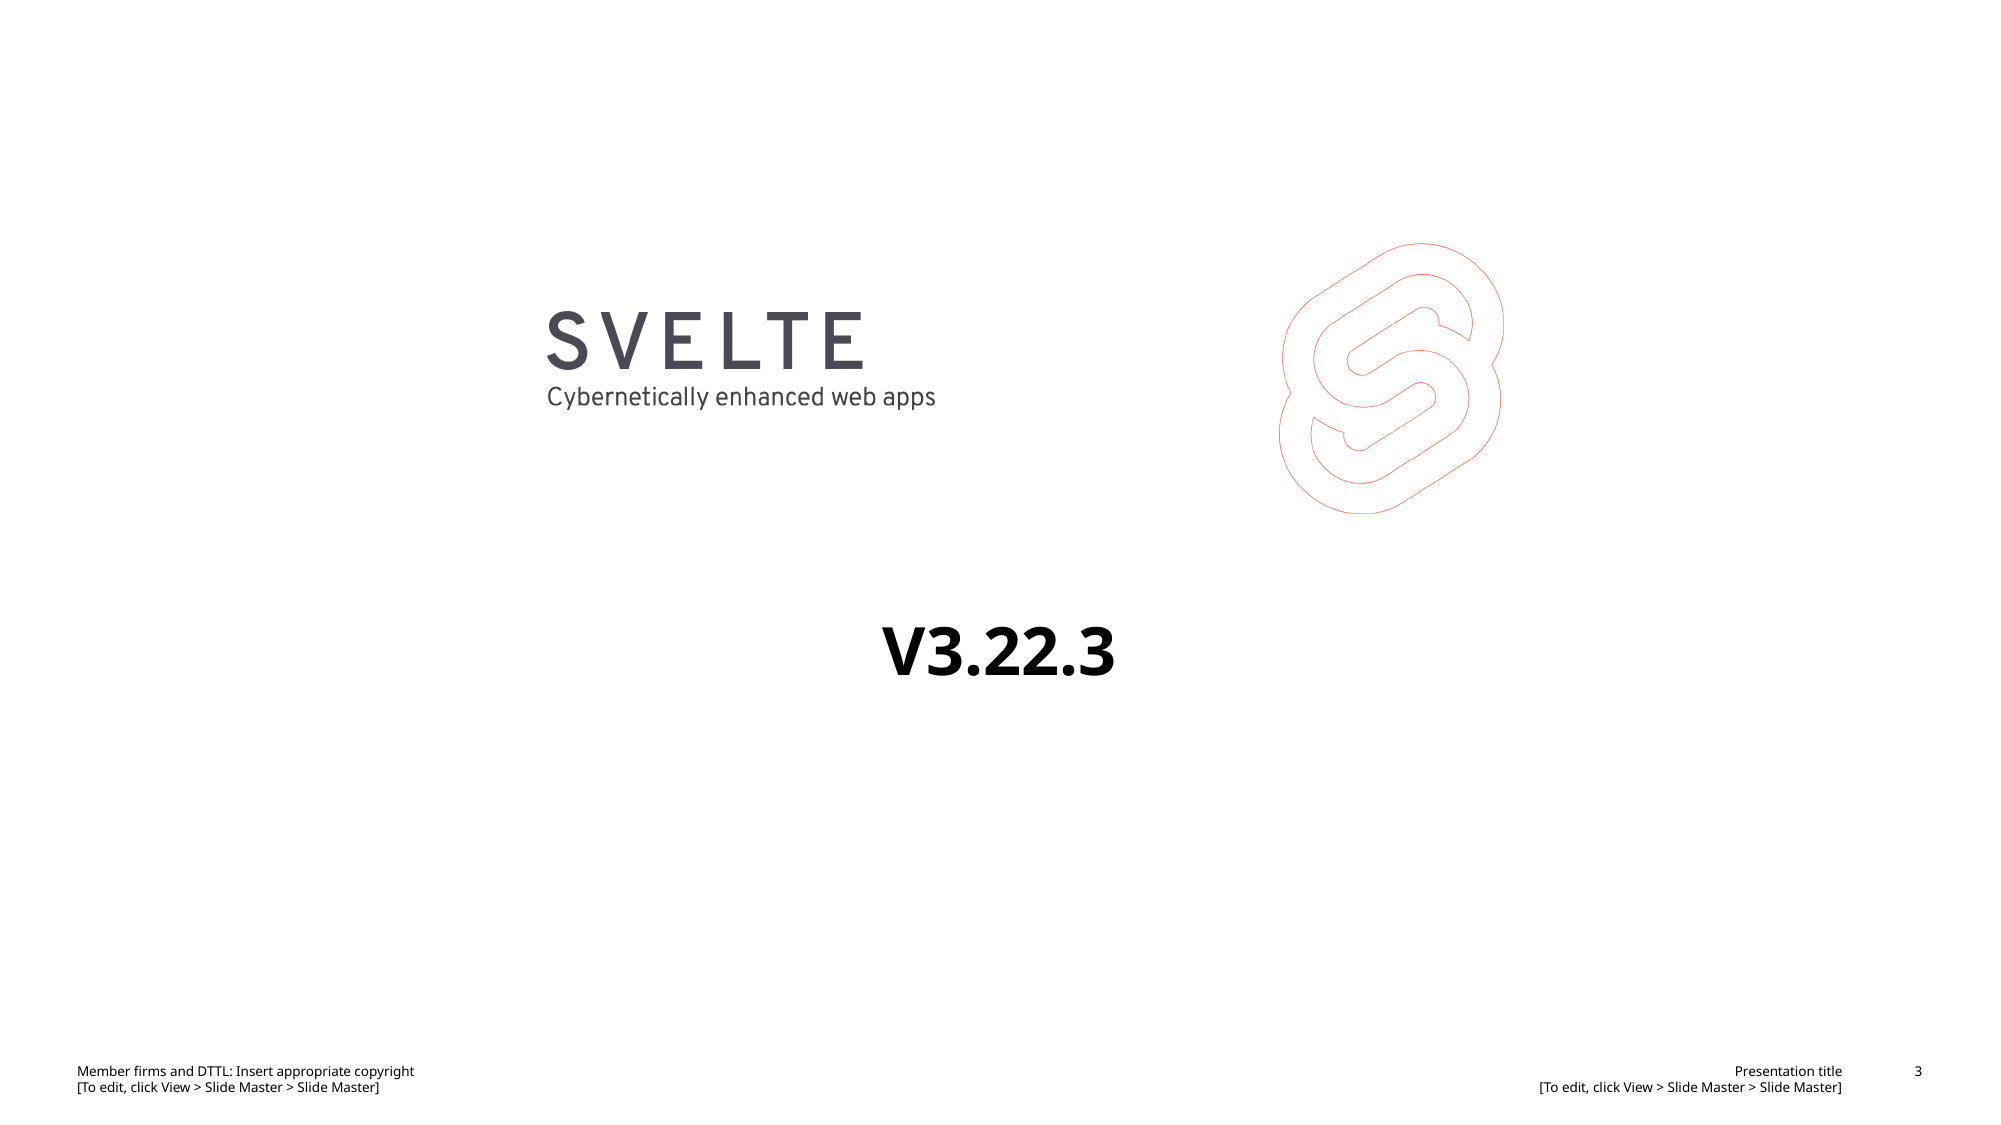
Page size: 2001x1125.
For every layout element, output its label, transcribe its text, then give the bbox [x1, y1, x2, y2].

list V3.22.3 [0, 608, 2000, 859]
picture [547, 243, 1504, 515]
